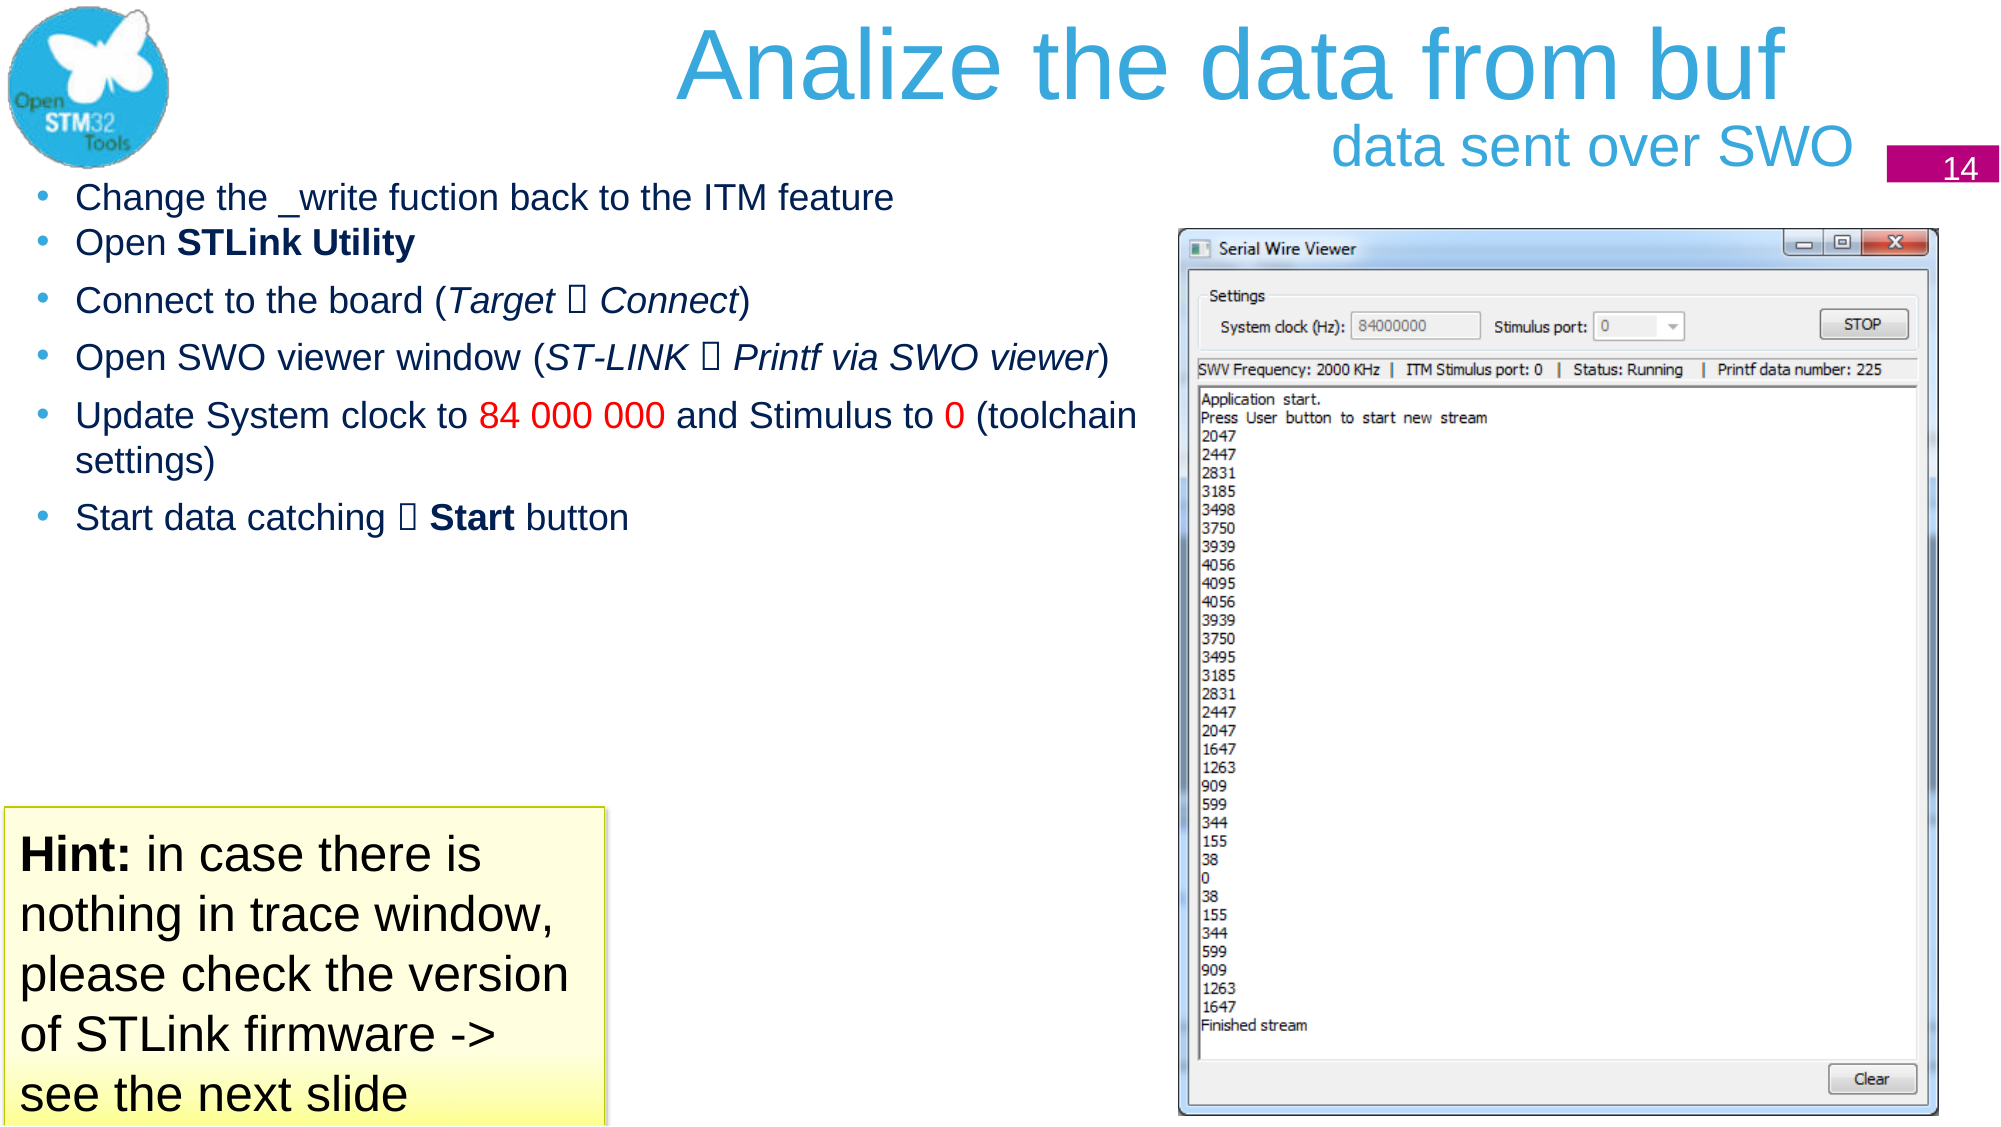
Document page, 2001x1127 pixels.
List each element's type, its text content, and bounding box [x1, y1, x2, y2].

text_box Change the _write fuction back to the ITM feature Open STLink Utility Connect to the board (Target  Connect) Open SWO viewer window (ST-LINK  Printf via SWO viewer) Update System clock to 84 000 000 and Stimulus to 0 (toolchain settings) Start data catching  Start button [34, 173, 1217, 539]
text_box [0, 796, 621, 1126]
text_box Hint: in case there is nothing in trace window, please check the version of STLink firmware -> see the next slide [17, 821, 573, 1122]
text_box [1886, 145, 2000, 183]
text_box [0, 0, 177, 177]
text_box [4, 807, 605, 1126]
picture [1178, 228, 1939, 1116]
text_box 14 [1940, 147, 1982, 188]
text_box Analize the data from buf [674, 0, 1859, 121]
text_box data sent over SWO [1329, 107, 1859, 178]
